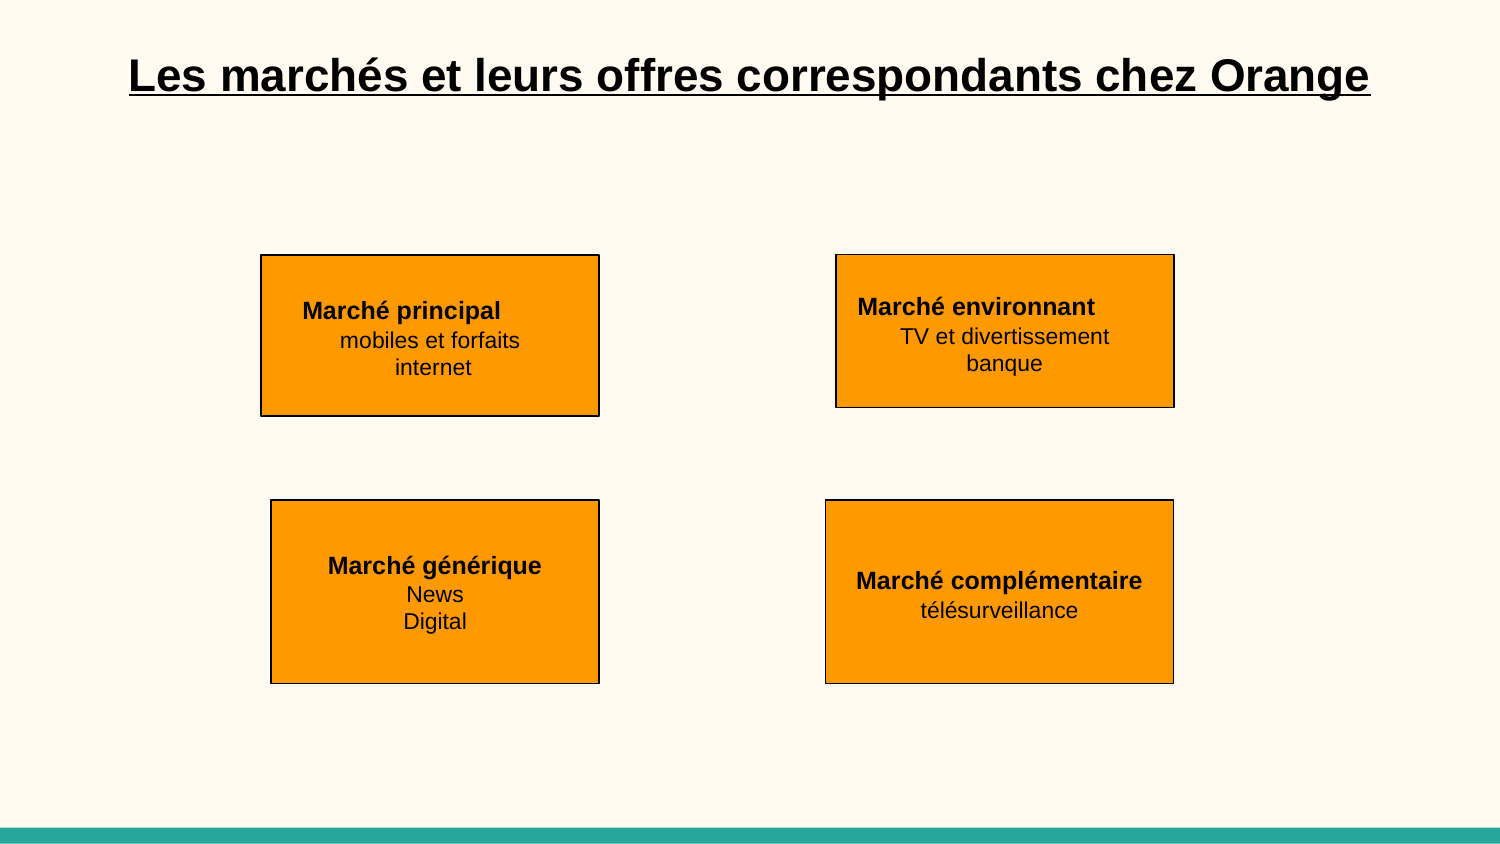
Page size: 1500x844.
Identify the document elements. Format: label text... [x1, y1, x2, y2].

text_box Marché générique News Digital [270, 499, 600, 684]
text_box Marché principal mobiles et forfaits internet [261, 254, 600, 416]
text_box Marché environnant TV et divertissement banque [835, 254, 1174, 408]
text_box Marché complémentaire télésurveillance [825, 499, 1174, 684]
title Les marchés et leurs offres correspondants chez Orange [51, 30, 1449, 171]
